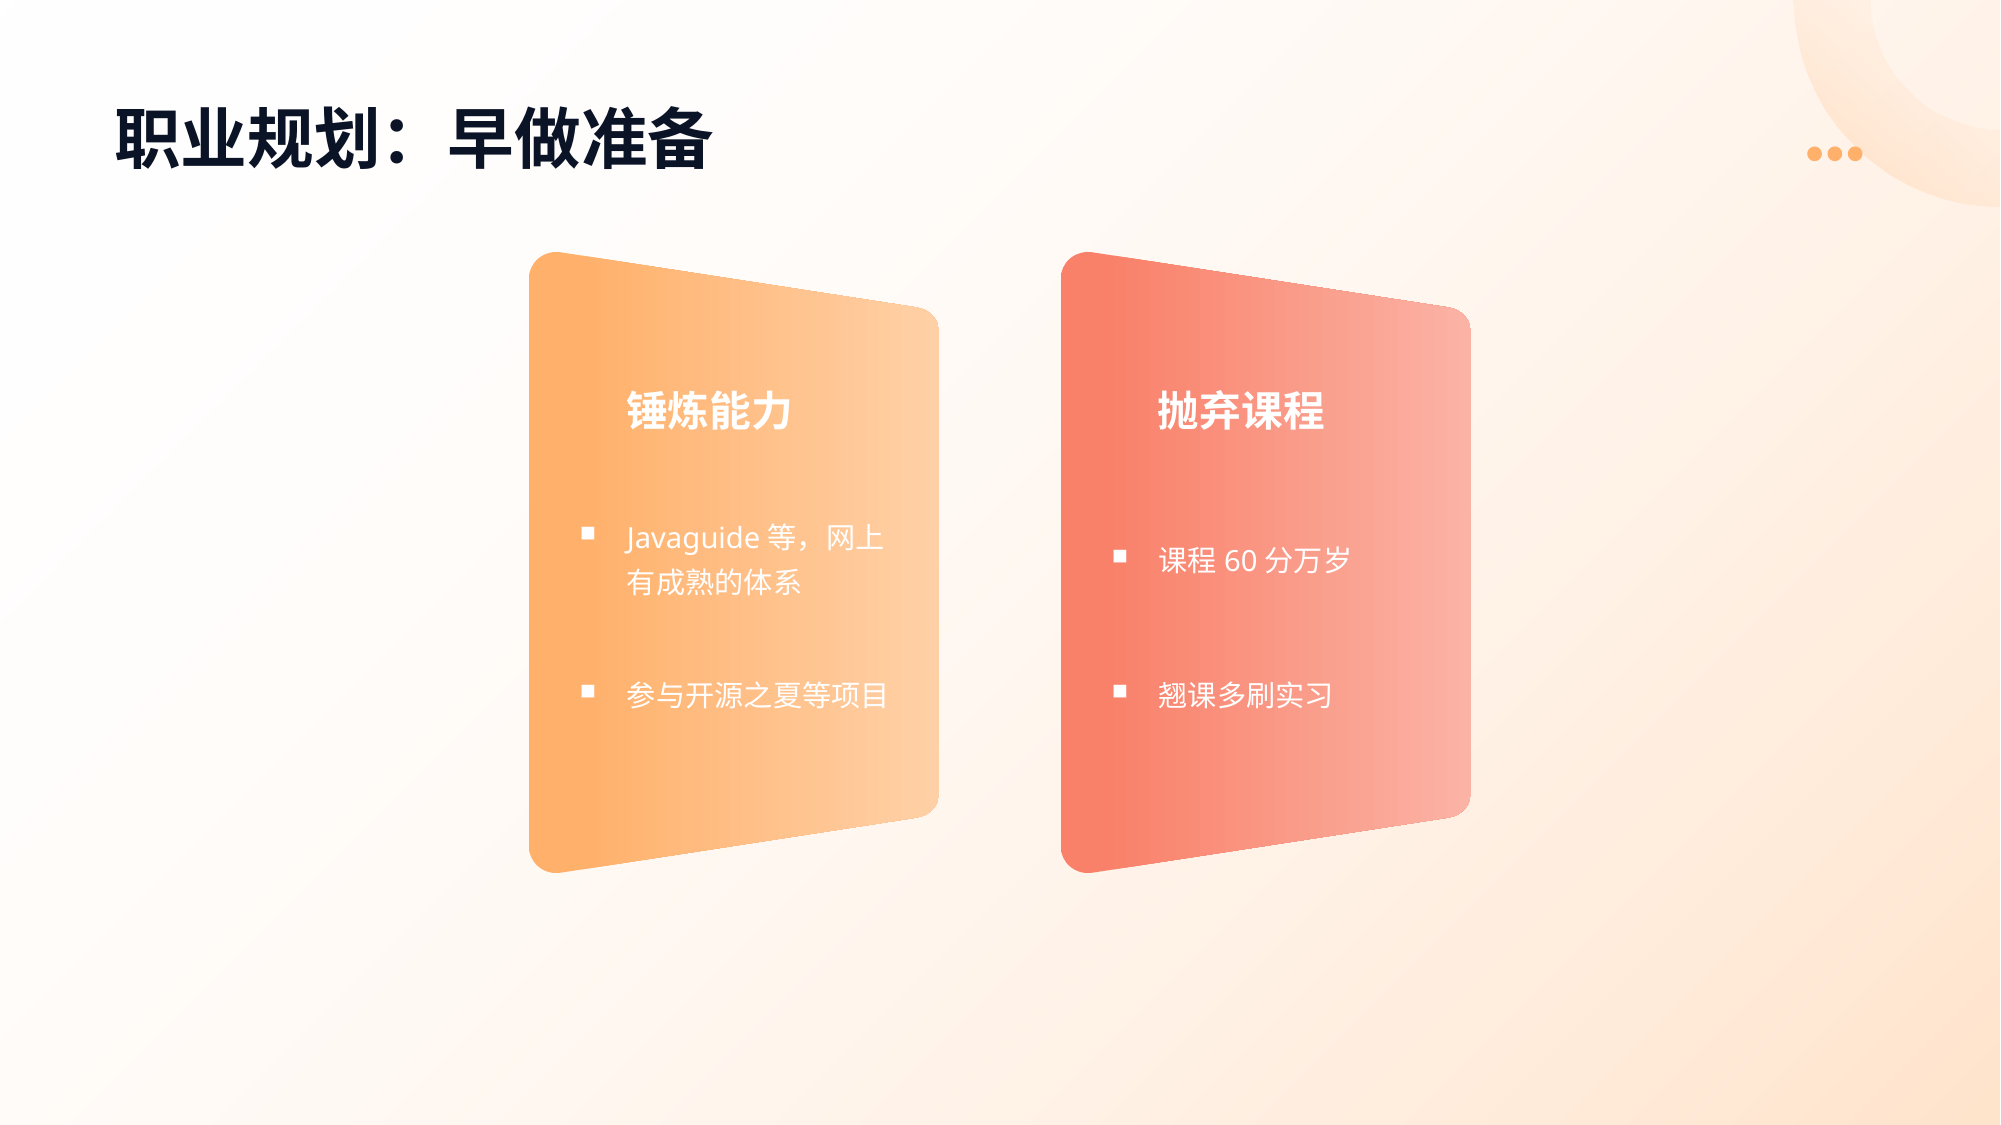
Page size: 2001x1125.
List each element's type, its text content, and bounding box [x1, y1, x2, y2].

text_box [1060, 251, 1472, 874]
text_box 锤炼能力 [626, 384, 906, 440]
text_box 课程60分万岁 [1111, 487, 1436, 621]
text_box [528, 251, 940, 874]
text_box 参与开源之夏等项目 [579, 623, 904, 757]
text_box 翘课多刷实习 [1111, 623, 1436, 757]
title 职业规划：早做准备 [114, 59, 1886, 178]
text_box 抛弃课程 [1157, 384, 1437, 440]
text_box Javaguide等，网上有成熟的体系 [579, 487, 904, 621]
